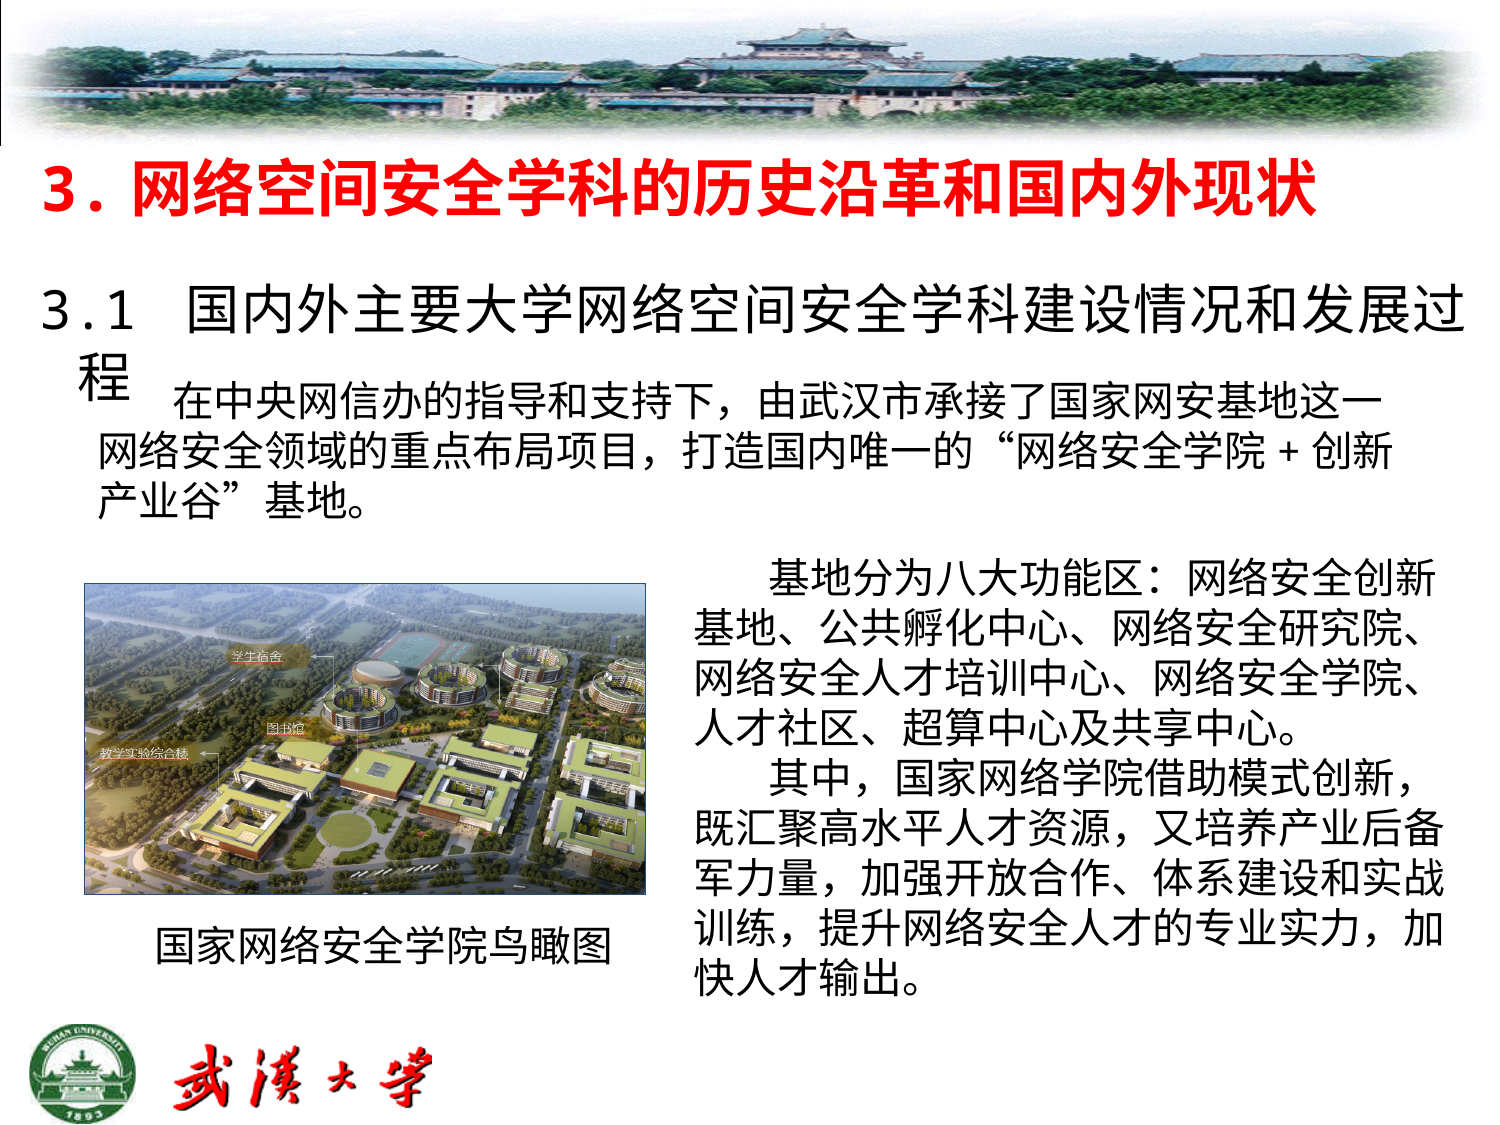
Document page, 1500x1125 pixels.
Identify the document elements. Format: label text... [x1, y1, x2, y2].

text_box 基地分为八大功能区：网络安全创新基地、公共孵化中心、网络安全研究院、网络安全人才培训中心、网络安全学院、人才社区、超算中心及共享中心。 其中，国家网络学院借助模式创新，既汇聚高水平人才资源，又培养产业后备军力量，加强开放合作、体系建设和实战训练，提升网络安全人才的专业实力，加快人才输出。 [679, 544, 1465, 1009]
picture [84, 583, 647, 895]
picture [171, 1034, 432, 1125]
title 3.网络空间安全学科的历史沿革和国内外现状 [0, 118, 1500, 256]
text_box 在中央网信办的指导和支持下，由武汉市承接了国家网安基地这一网络安全领域的重点布局项目，打造国内唯一的“网络安全学院+创新产业谷”基地。 [82, 367, 1436, 532]
picture [0, 0, 1500, 118]
list 3.1 国内外主要大学网络空间安全学科建设情况和发展过程 [5, 255, 1483, 433]
text_box 国家网络安全学院鸟瞰图 [139, 911, 679, 977]
